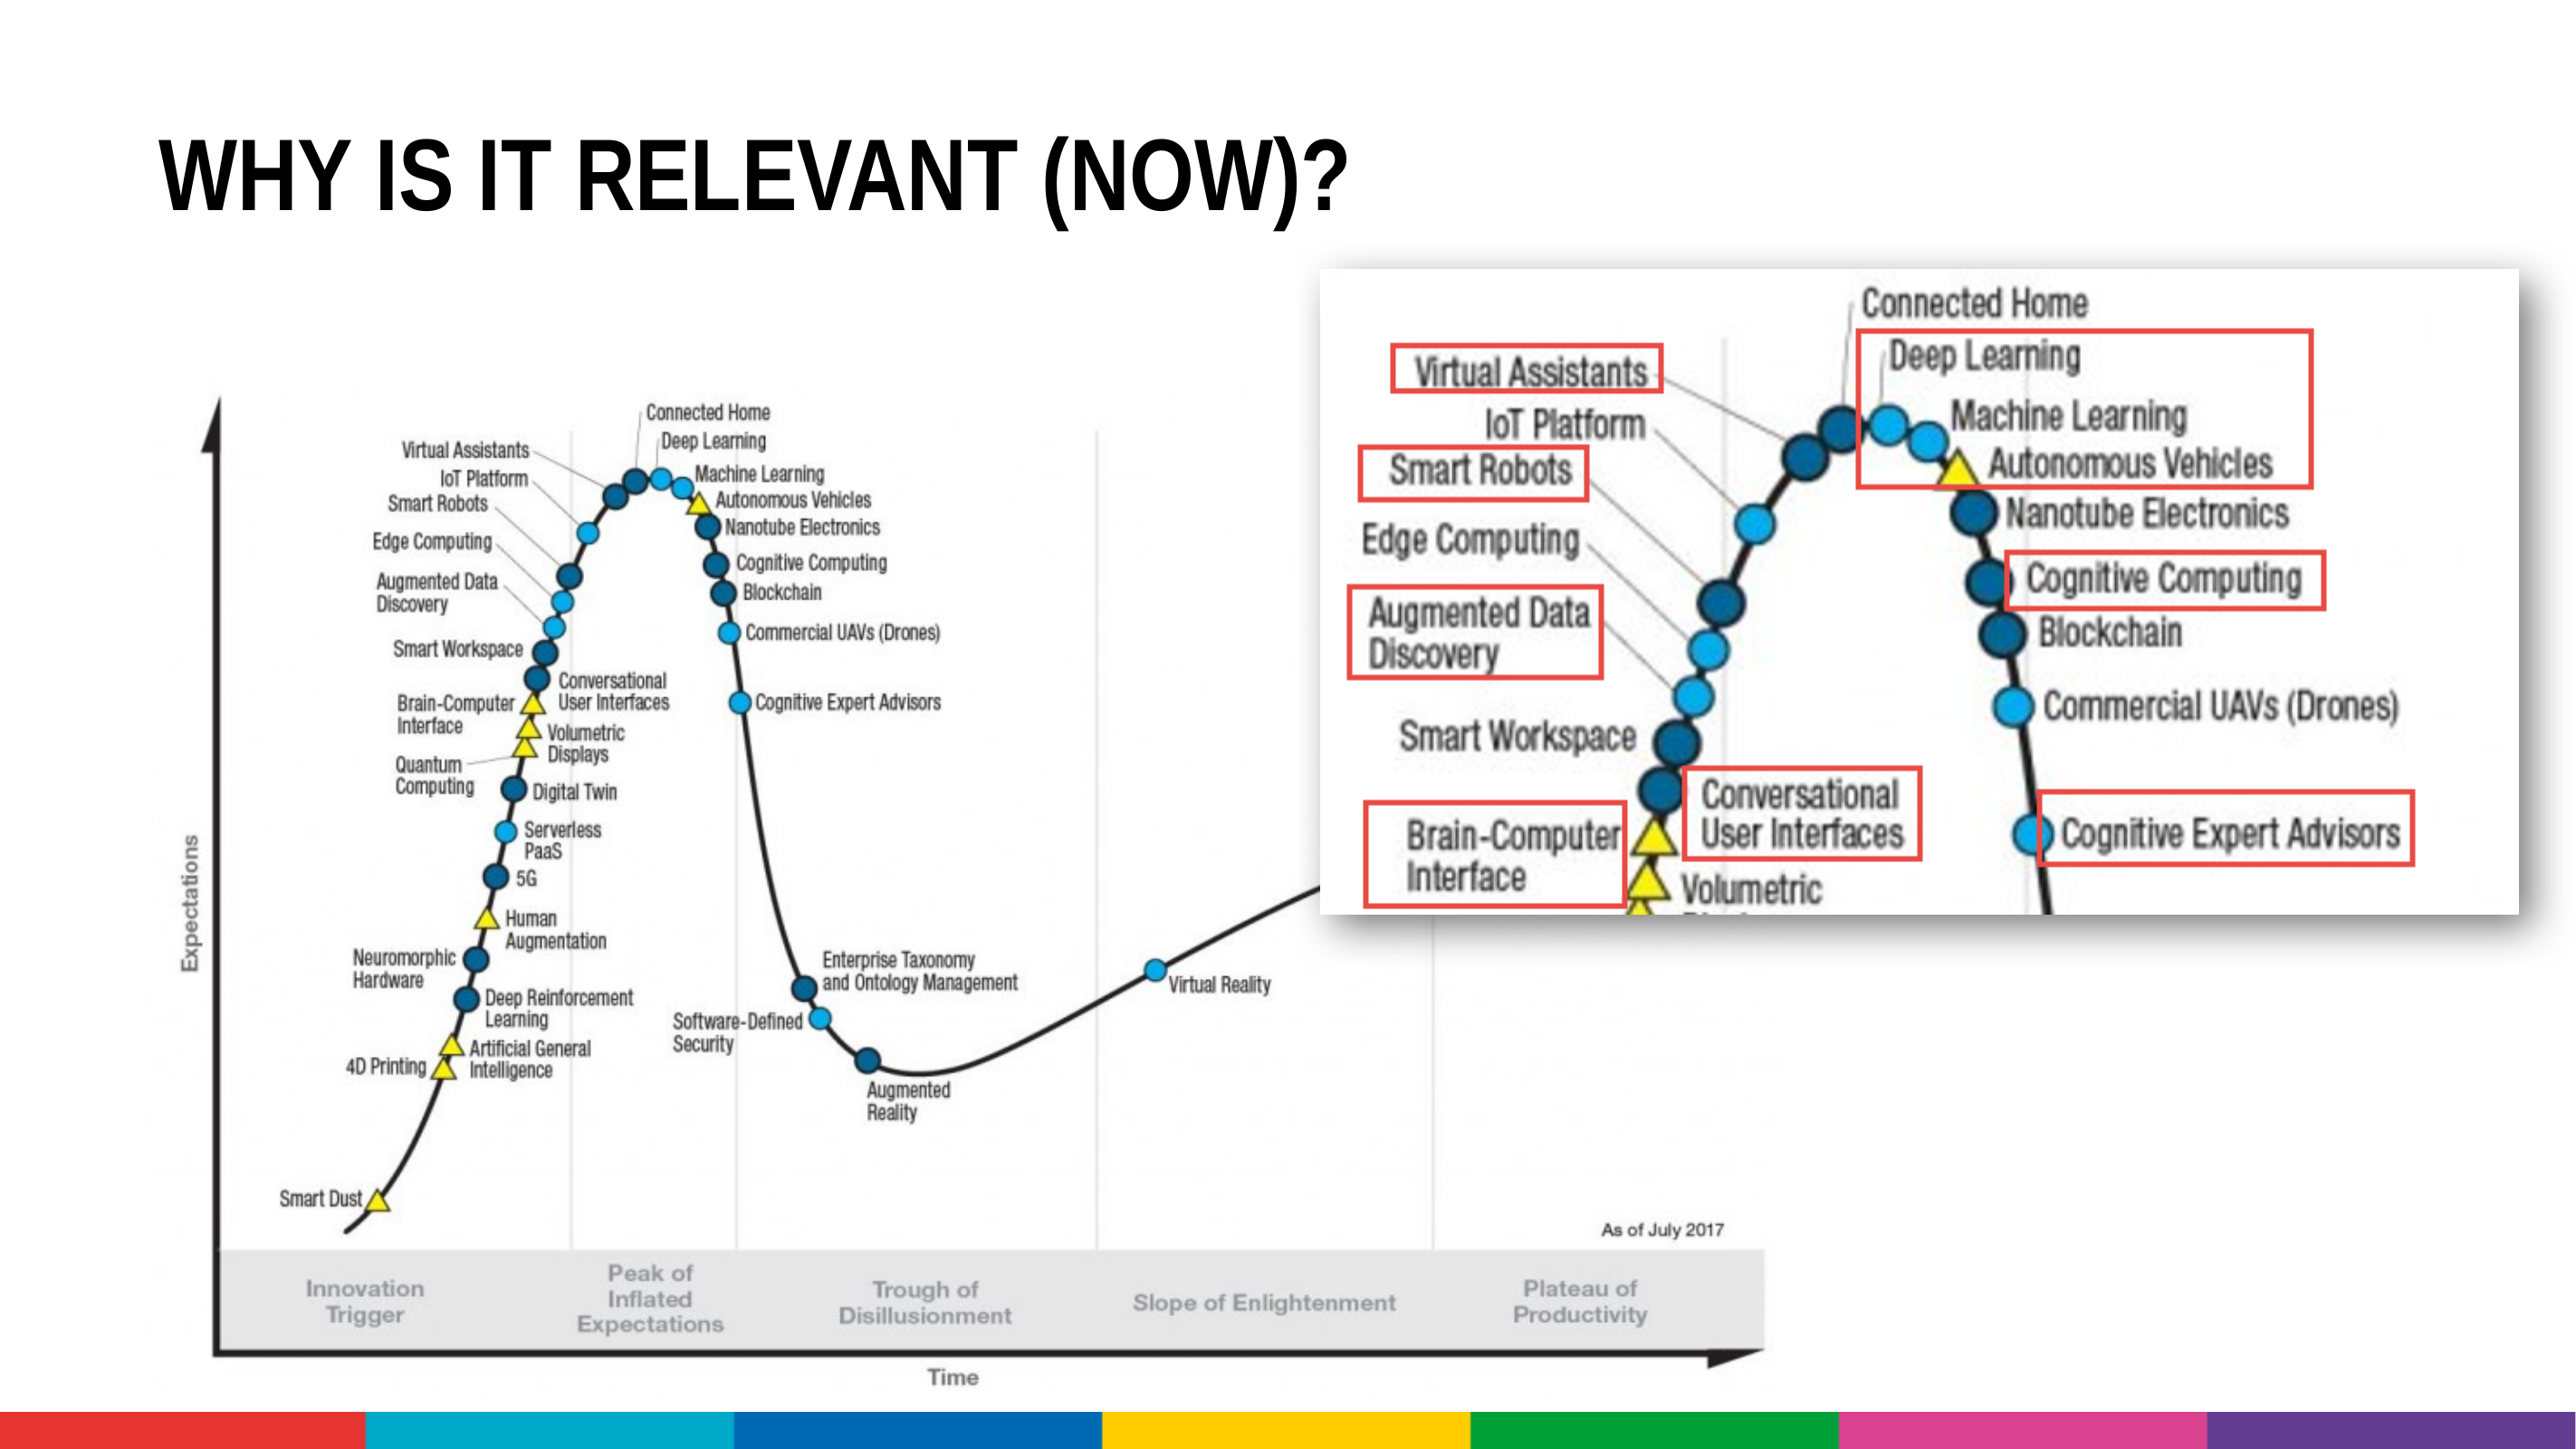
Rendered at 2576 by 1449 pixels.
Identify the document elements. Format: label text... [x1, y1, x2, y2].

picture [145, 269, 2519, 1401]
picture [735, 1412, 2576, 1449]
picture [0, 1412, 733, 1449]
title Why is it relevant (now)? [145, 125, 2059, 326]
